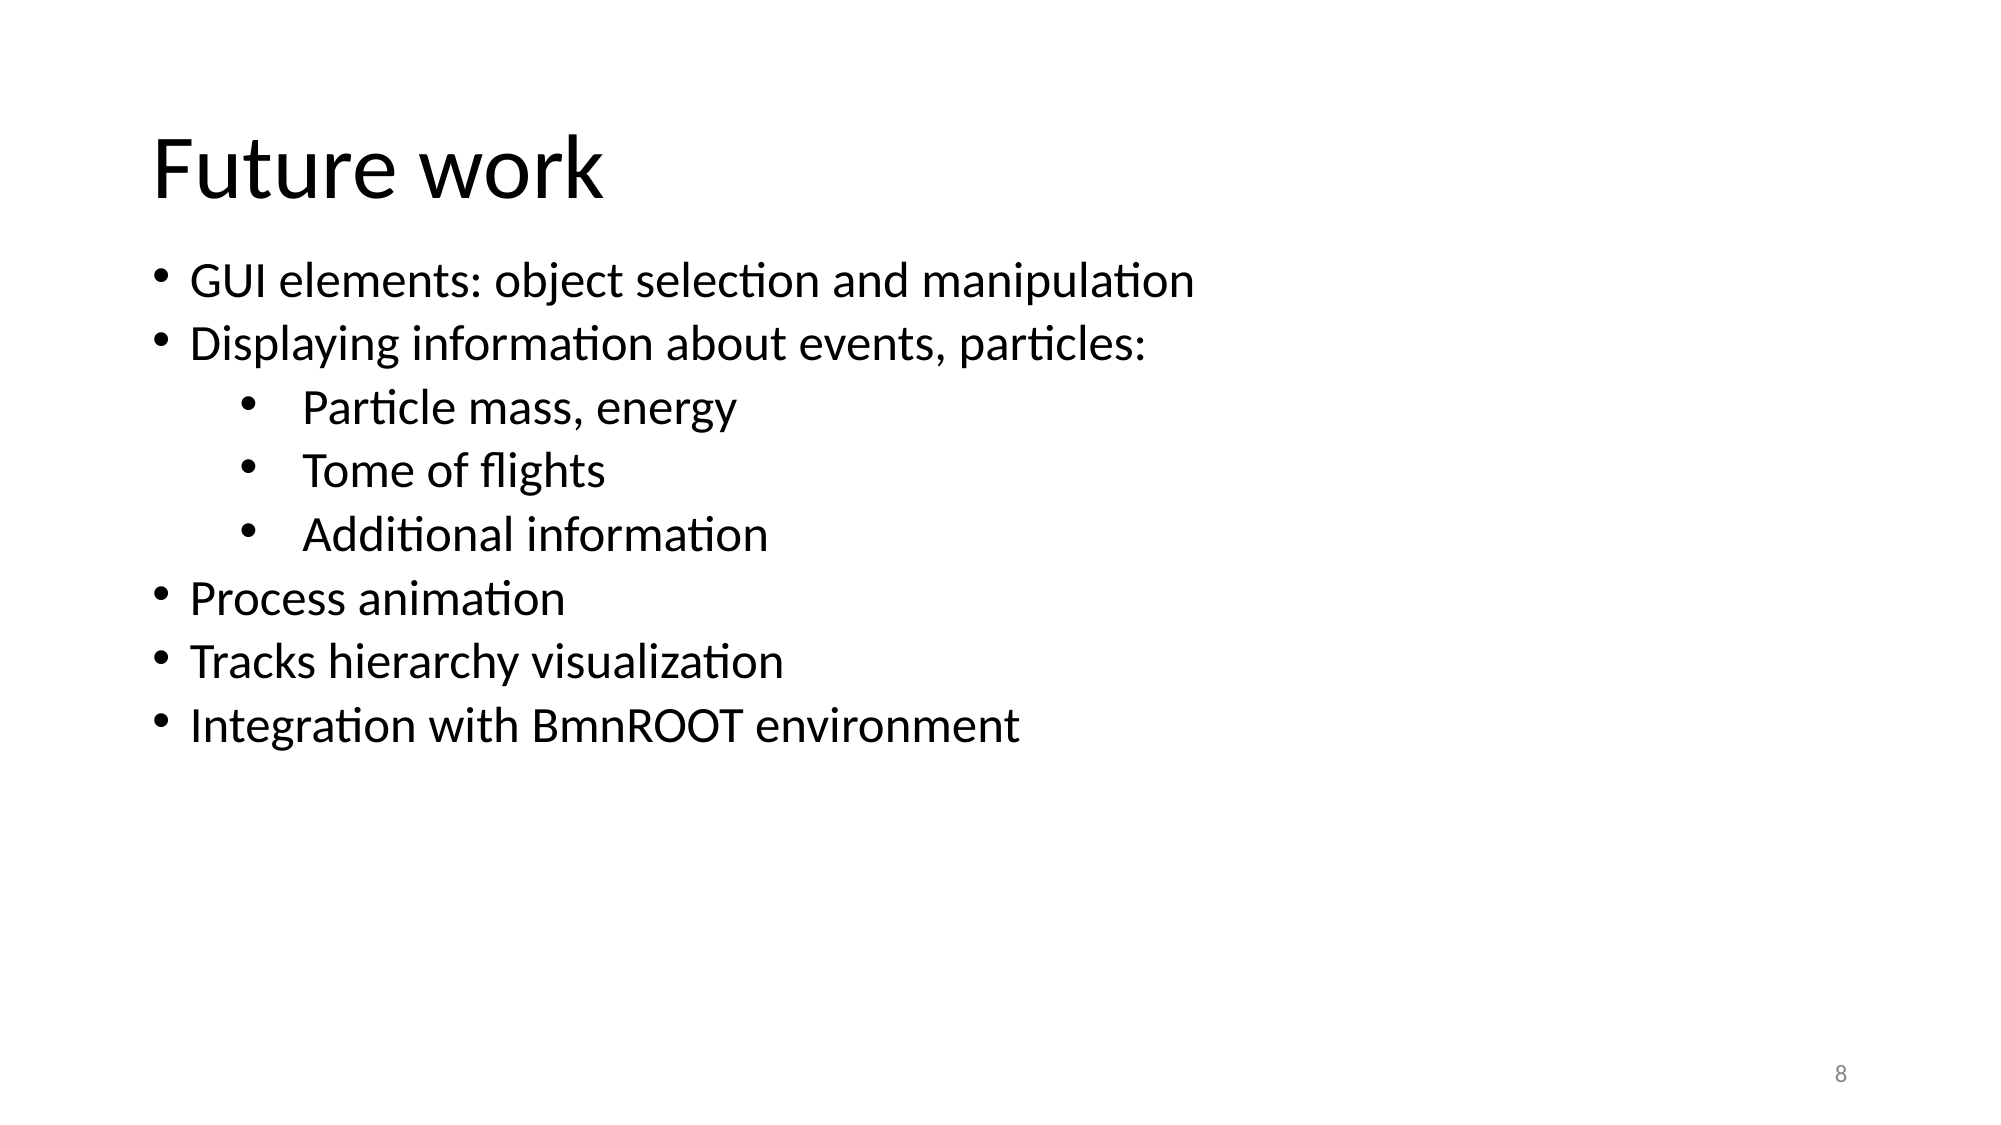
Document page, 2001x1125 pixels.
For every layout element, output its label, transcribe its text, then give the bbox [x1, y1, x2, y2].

list GUI elements: object selection and manipulation Displaying information about events, particles: Particle mass, energy Tome of flights Additional information Process animation Tracks hierarchy visualization Integration with BmnROOT environment [137, 255, 1863, 778]
title Future work [137, 59, 1863, 255]
slide_number ‹#› [1412, 1042, 1863, 1103]
